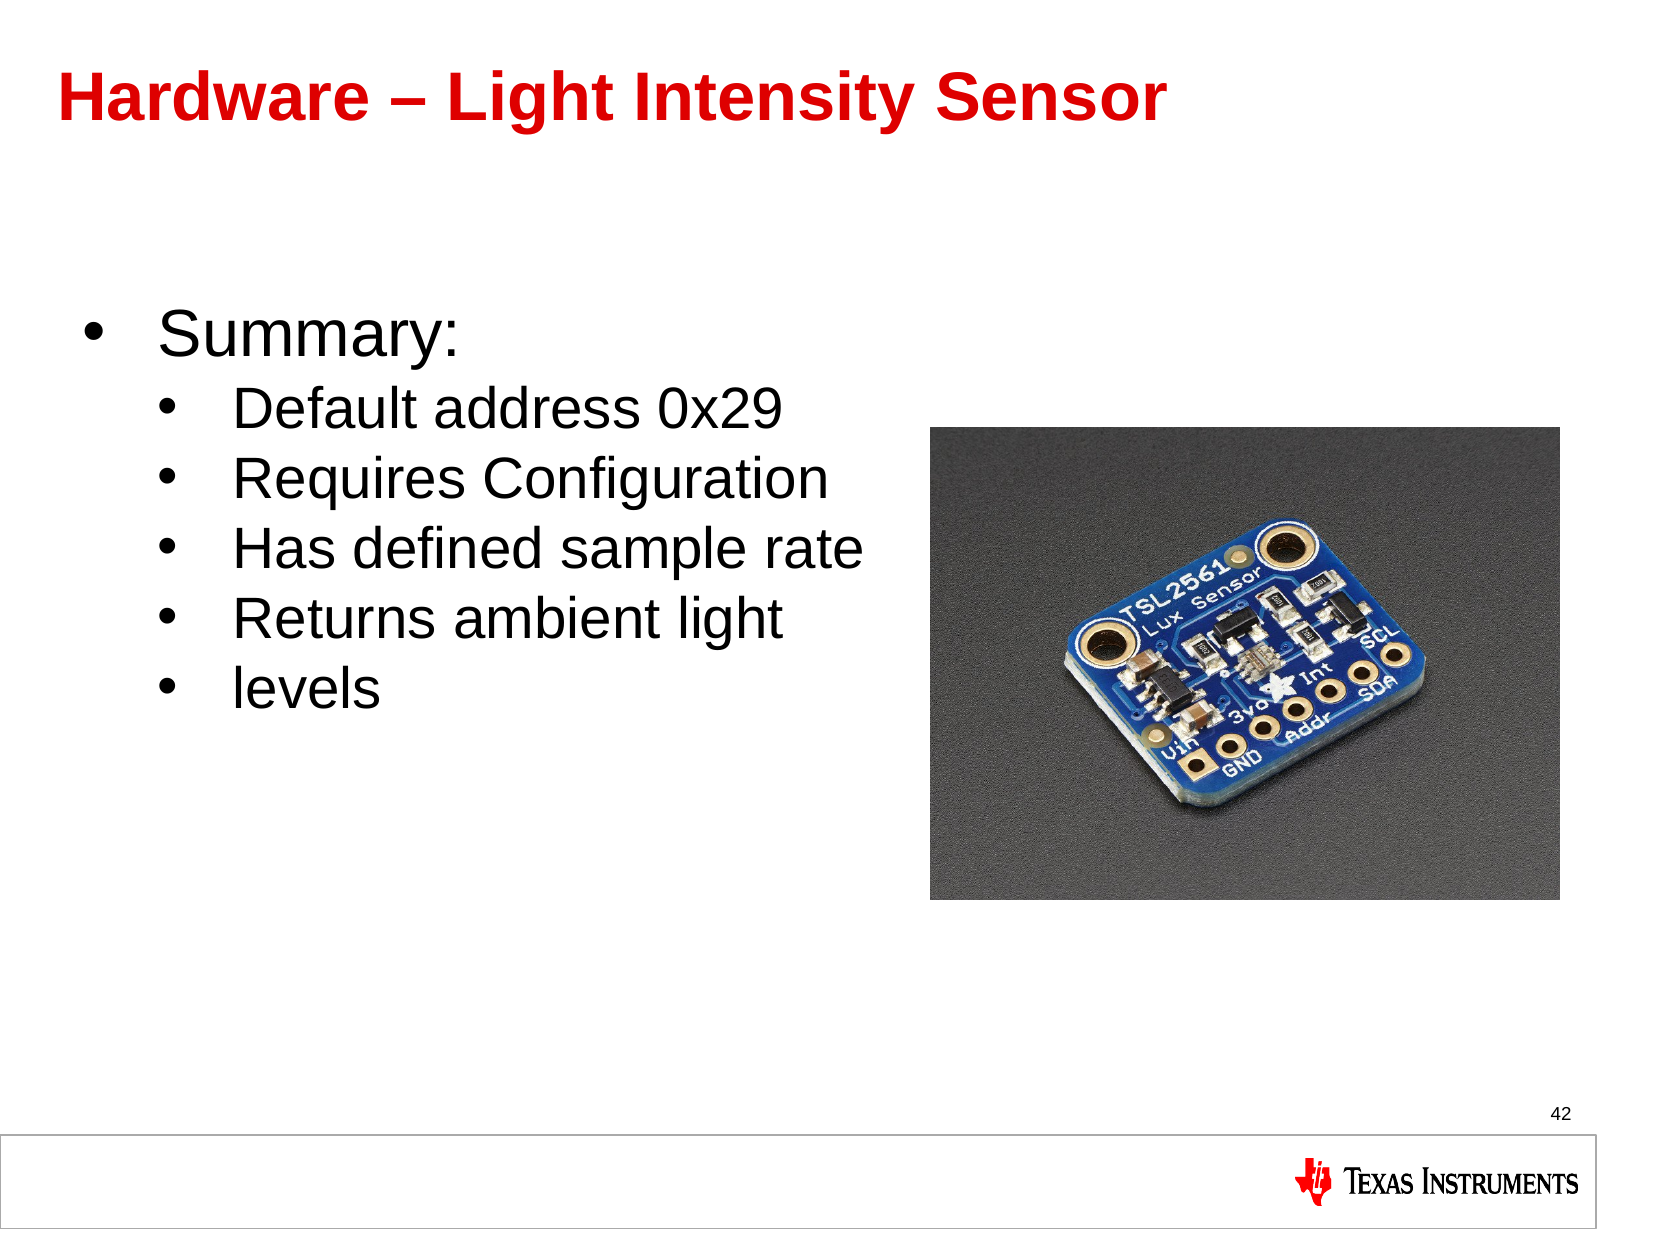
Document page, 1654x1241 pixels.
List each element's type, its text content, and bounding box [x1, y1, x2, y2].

title Hardware – Light Intensity Sensor [41, 25, 1572, 174]
picture [1295, 1158, 1578, 1206]
slide_number 42 [1200, 1093, 1588, 1132]
text_box Summary: Default address 0x29 Requires Configuration Has defined sample rate Returns ambient light levels [82, 290, 1571, 1010]
picture [929, 426, 1561, 901]
